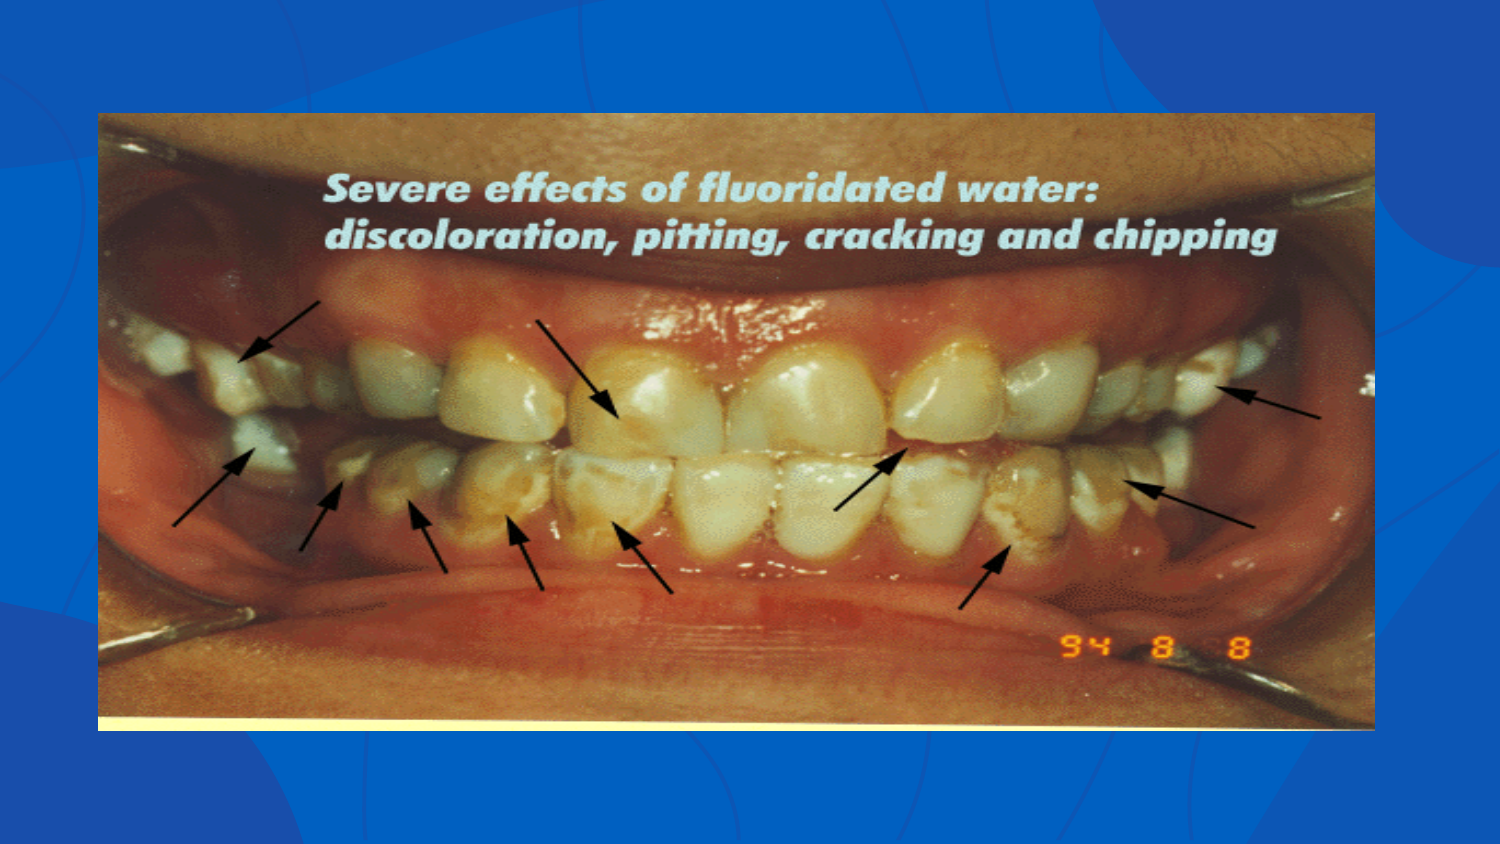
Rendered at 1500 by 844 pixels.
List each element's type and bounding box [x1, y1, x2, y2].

picture [97, 113, 1375, 731]
